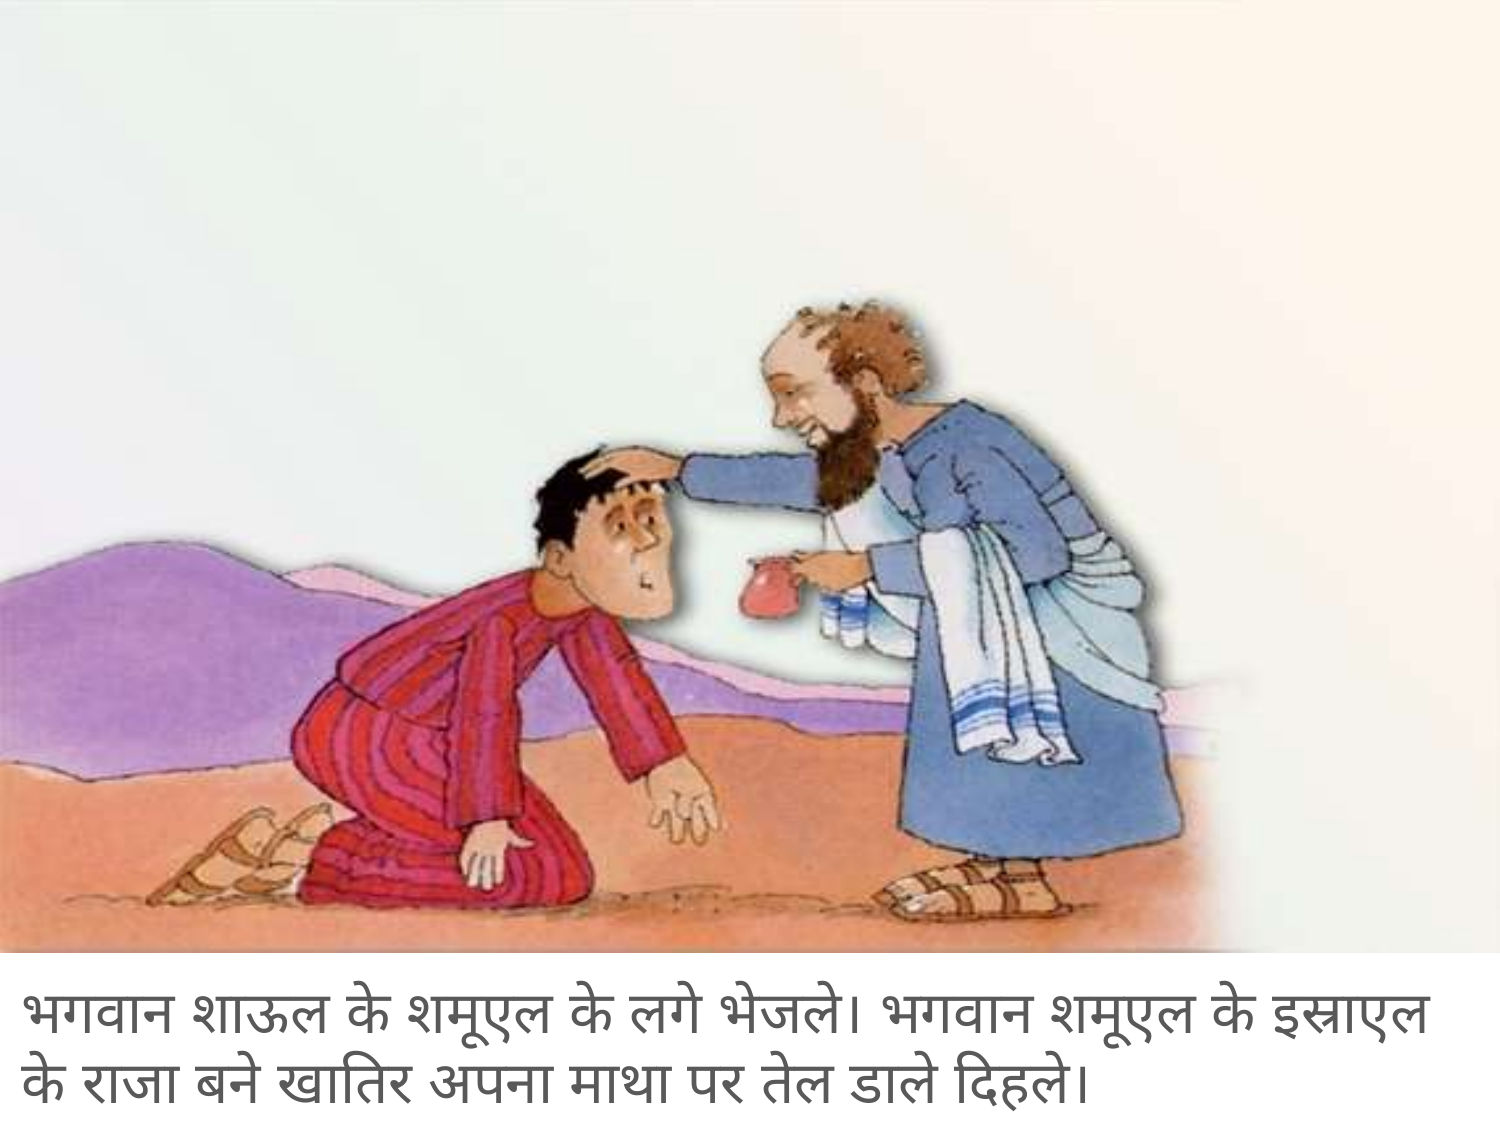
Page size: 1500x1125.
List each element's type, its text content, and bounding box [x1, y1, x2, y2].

text_box भगवान शाऊल के शमूएल के लगे भेजले। भगवान शमूएल के इस्राएल के राजा बने खातिर अपना माथा पर तेल डाले दिहले। [7, 967, 1493, 1123]
picture [0, 0, 1500, 953]
